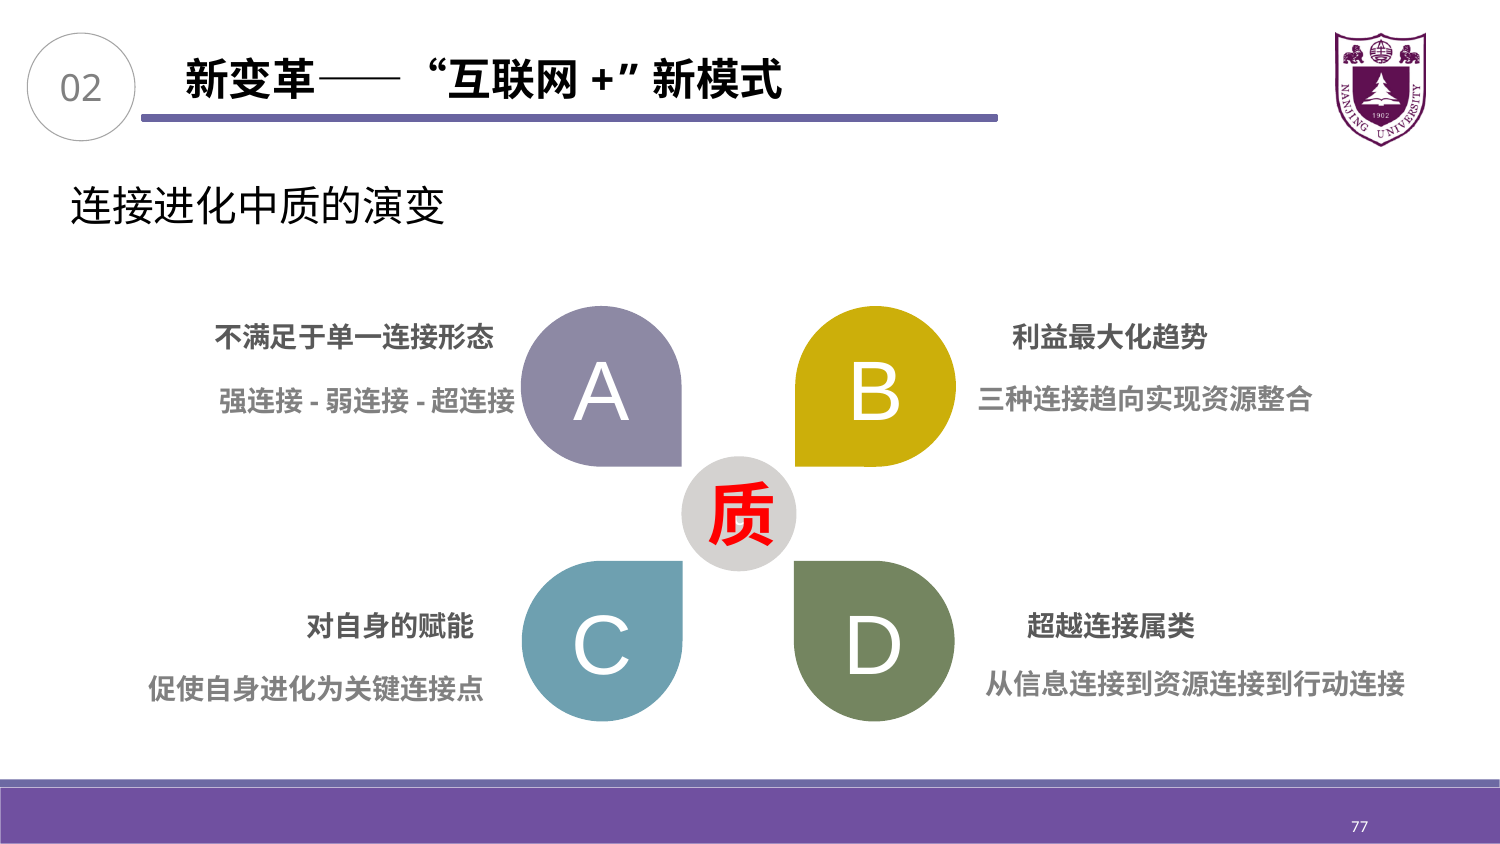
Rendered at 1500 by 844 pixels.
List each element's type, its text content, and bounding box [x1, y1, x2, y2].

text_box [129, 288, 1423, 743]
text_box 新变革——“互联网+”新模式 [173, 46, 795, 111]
picture [1334, 31, 1427, 147]
slide_number 77 [1218, 803, 1380, 844]
text_box 02 [25, 31, 137, 143]
text_box 连接进化中质的演变 [55, 172, 924, 238]
text_box [141, 114, 998, 122]
